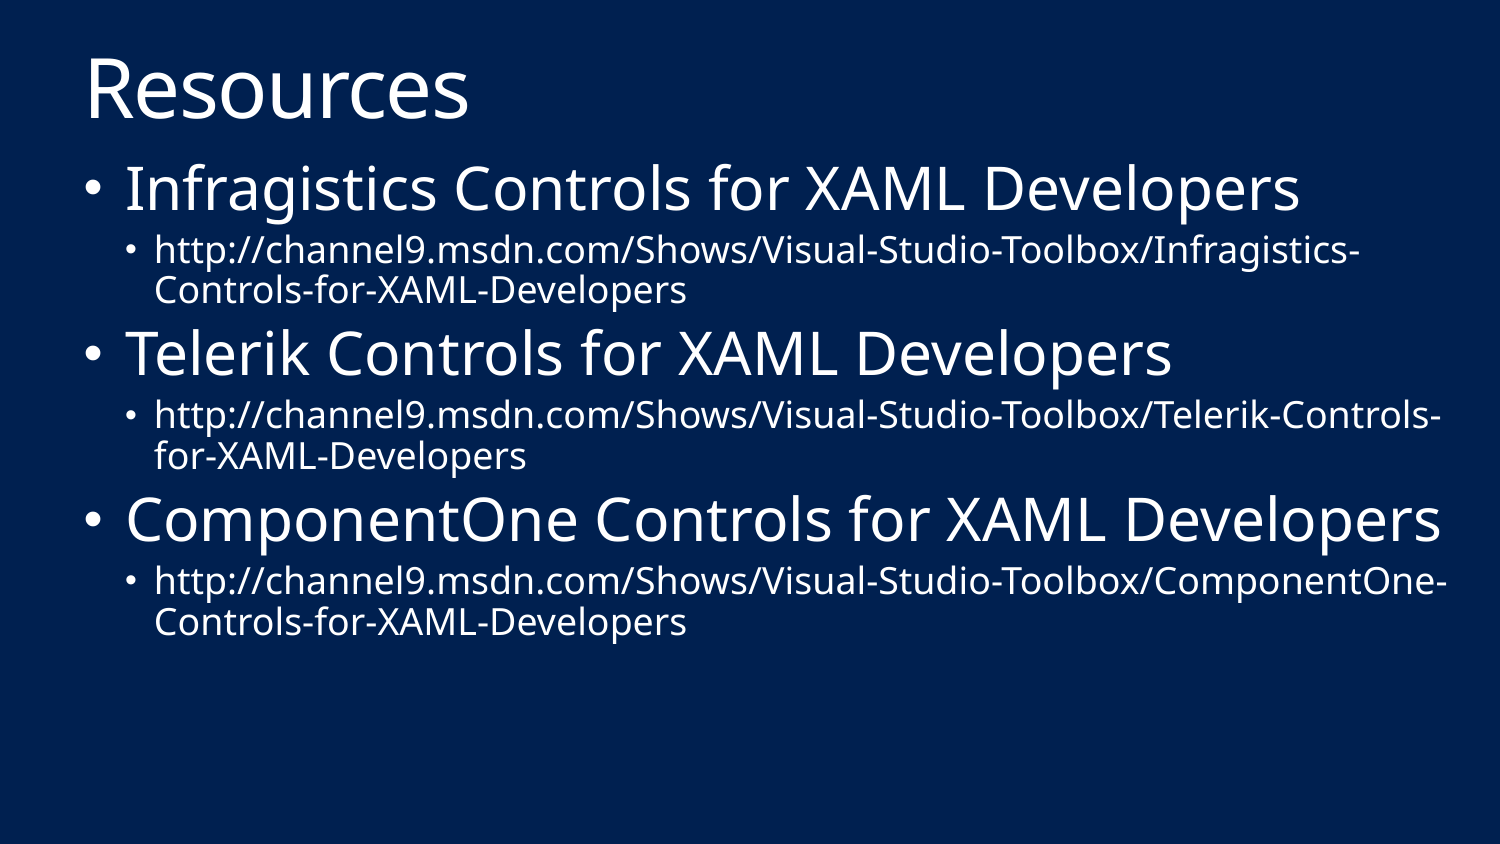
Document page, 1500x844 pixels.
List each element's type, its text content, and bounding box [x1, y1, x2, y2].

list Infragistics Controls for XAML Developers http://channel9.msdn.com/Shows/Visual-Studio-Toolbox/Infragistics-Controls-for-XAML-Developers Telerik Controls for XAML Developers http://channel9.msdn.com/Shows/Visual-Studio-Toolbox/Telerik-Controls-for-XAML-Developers ComponentOne Controls for XAML Developers http://channel9.msdn.com/Shows/Visual-Studio-Toolbox/ComponentOne-Controls-for-XAML-Developers [65, 147, 1500, 399]
title Resources [65, 35, 1500, 147]
